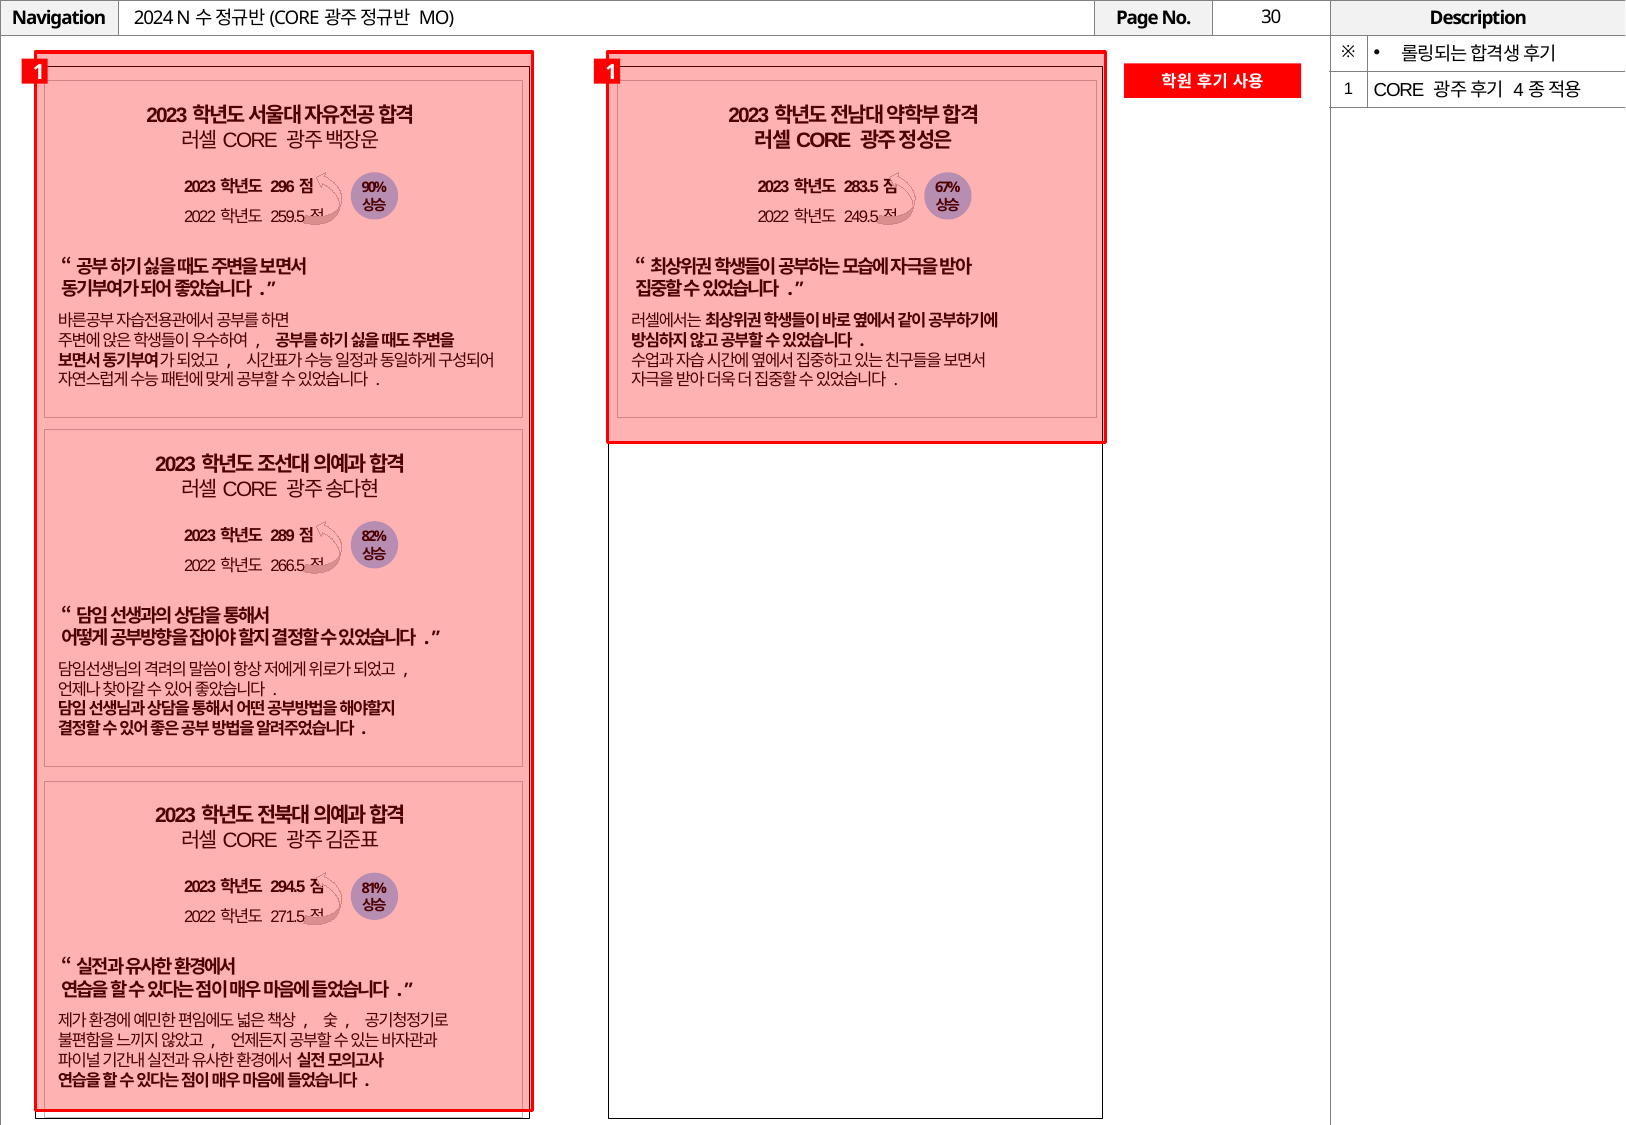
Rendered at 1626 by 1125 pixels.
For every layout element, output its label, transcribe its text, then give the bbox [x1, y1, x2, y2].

text_box [607, 51, 1106, 443]
table_cell CORE 광주 후기 4종 적용 [1368, 72, 1625, 107]
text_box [168, 158, 422, 231]
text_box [168, 507, 422, 580]
text_box 1 [592, 57, 622, 86]
table_header 롤링되는 합격생 후기 [1368, 36, 1625, 71]
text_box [168, 858, 422, 931]
text_box [525, 1111, 530, 1119]
text_box [35, 51, 533, 1111]
text_box [608, 443, 1103, 1119]
table_header ※ [1329, 36, 1367, 71]
text_box [35, 1111, 42, 1119]
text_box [742, 158, 996, 231]
text_box [42, 1111, 525, 1120]
table_cell 1 [1329, 72, 1367, 107]
text_box 1 [19, 57, 50, 86]
text_box 학원 후기 사용 [1122, 61, 1303, 100]
title 2024 N수 정규반(CORE광주 정규반 MO) [118, 0, 1097, 35]
